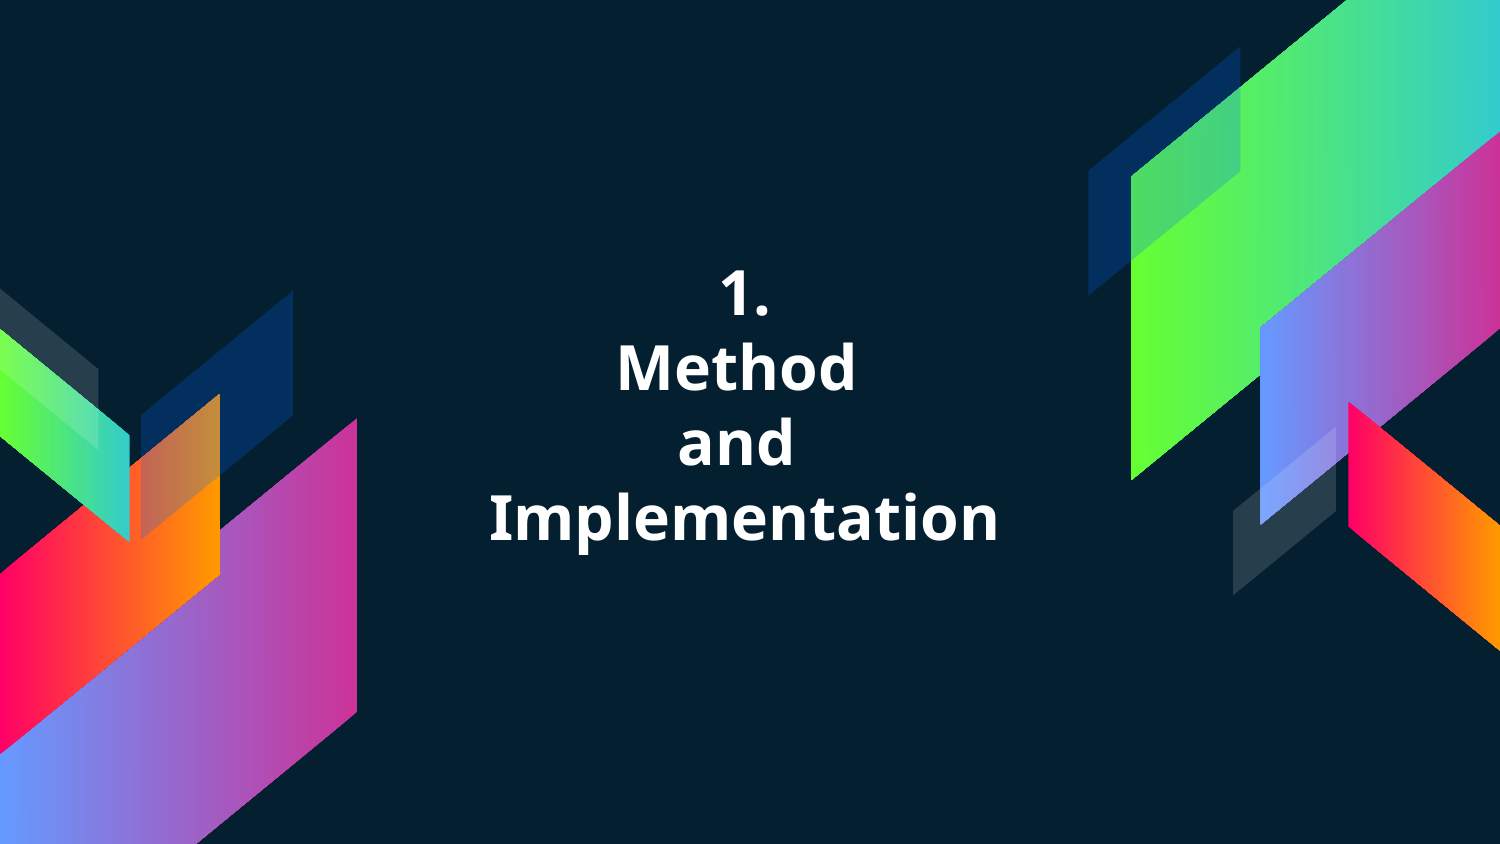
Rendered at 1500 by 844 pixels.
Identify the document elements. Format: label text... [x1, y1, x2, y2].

title 1. Method and Implementation [429, 377, 1061, 569]
